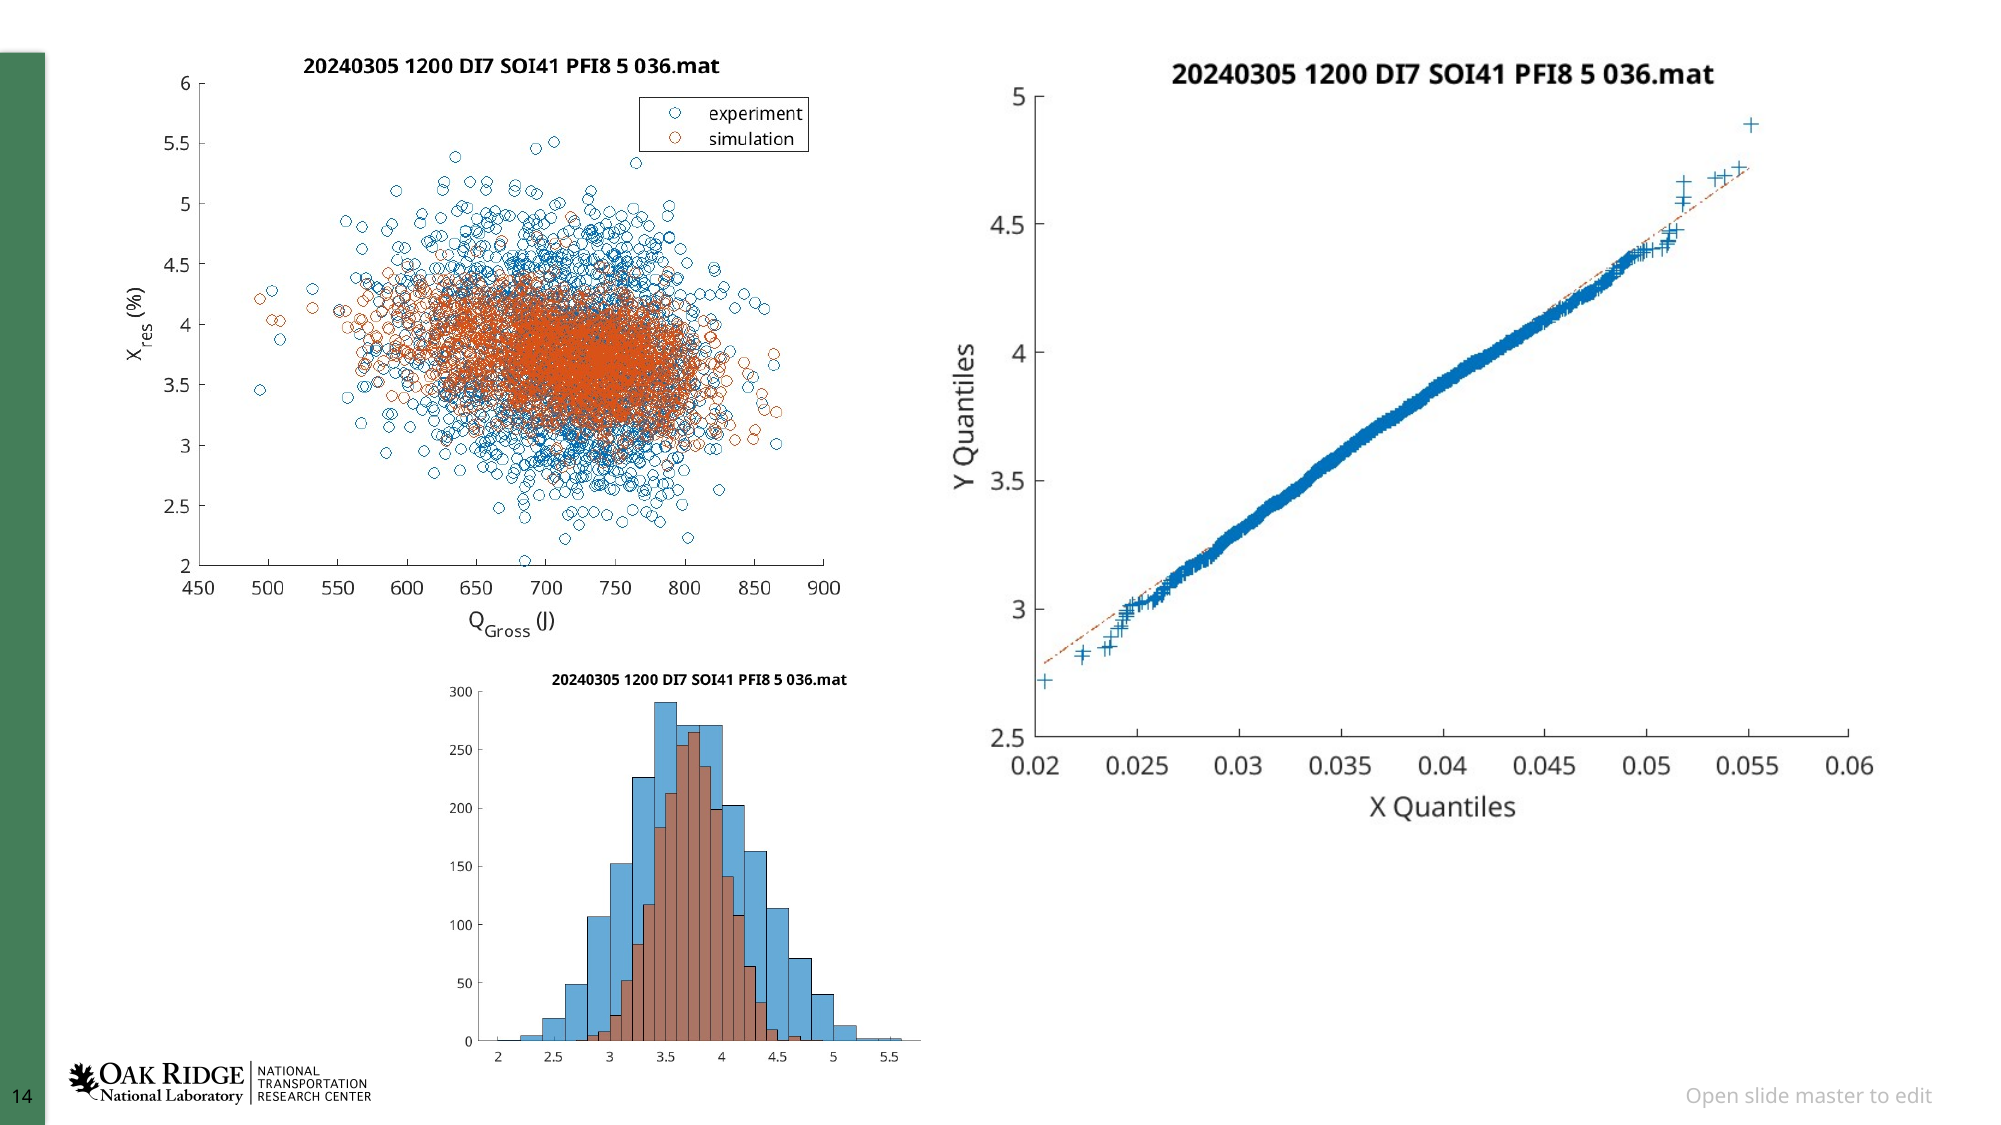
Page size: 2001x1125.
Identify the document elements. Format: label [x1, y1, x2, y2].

picture [93, 37, 1951, 1088]
picture [66, 1058, 373, 1108]
